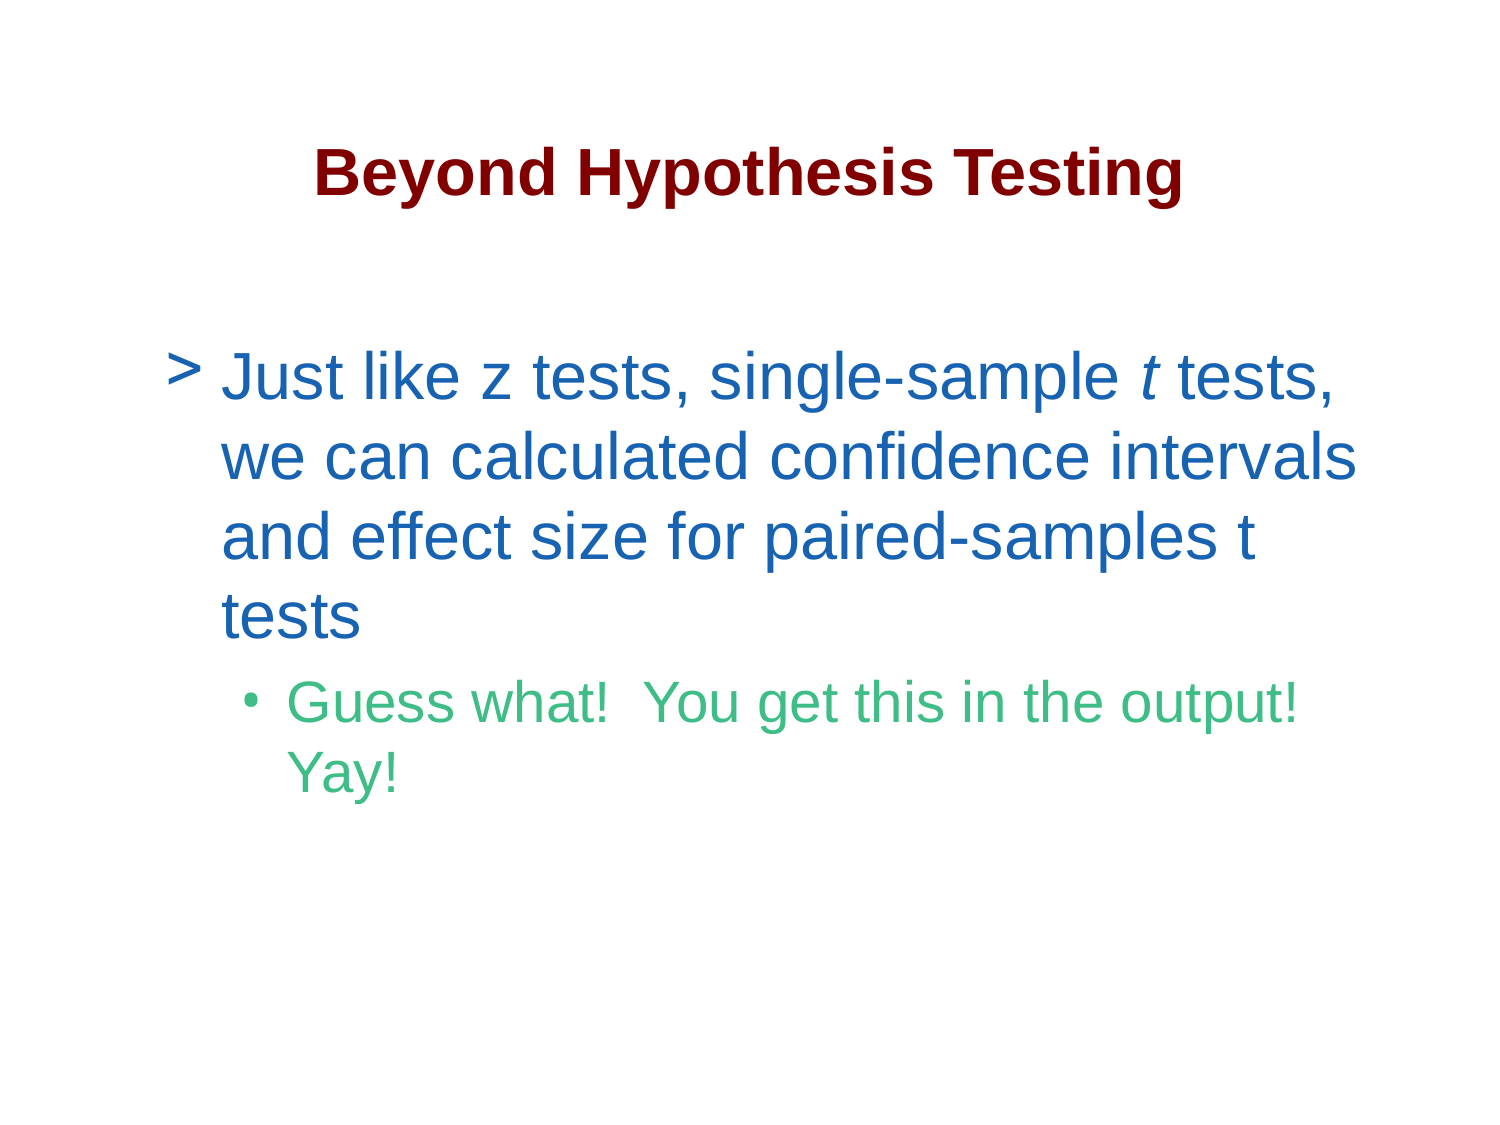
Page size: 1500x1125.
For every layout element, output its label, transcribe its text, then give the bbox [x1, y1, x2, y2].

list Just like z tests, single-sample t tests, we can calculated confidence intervals and effect size for paired-samples t tests Guess what! You get this in the output! Yay! [149, 324, 1426, 1001]
title Beyond Hypothesis Testing [112, 124, 1388, 213]
